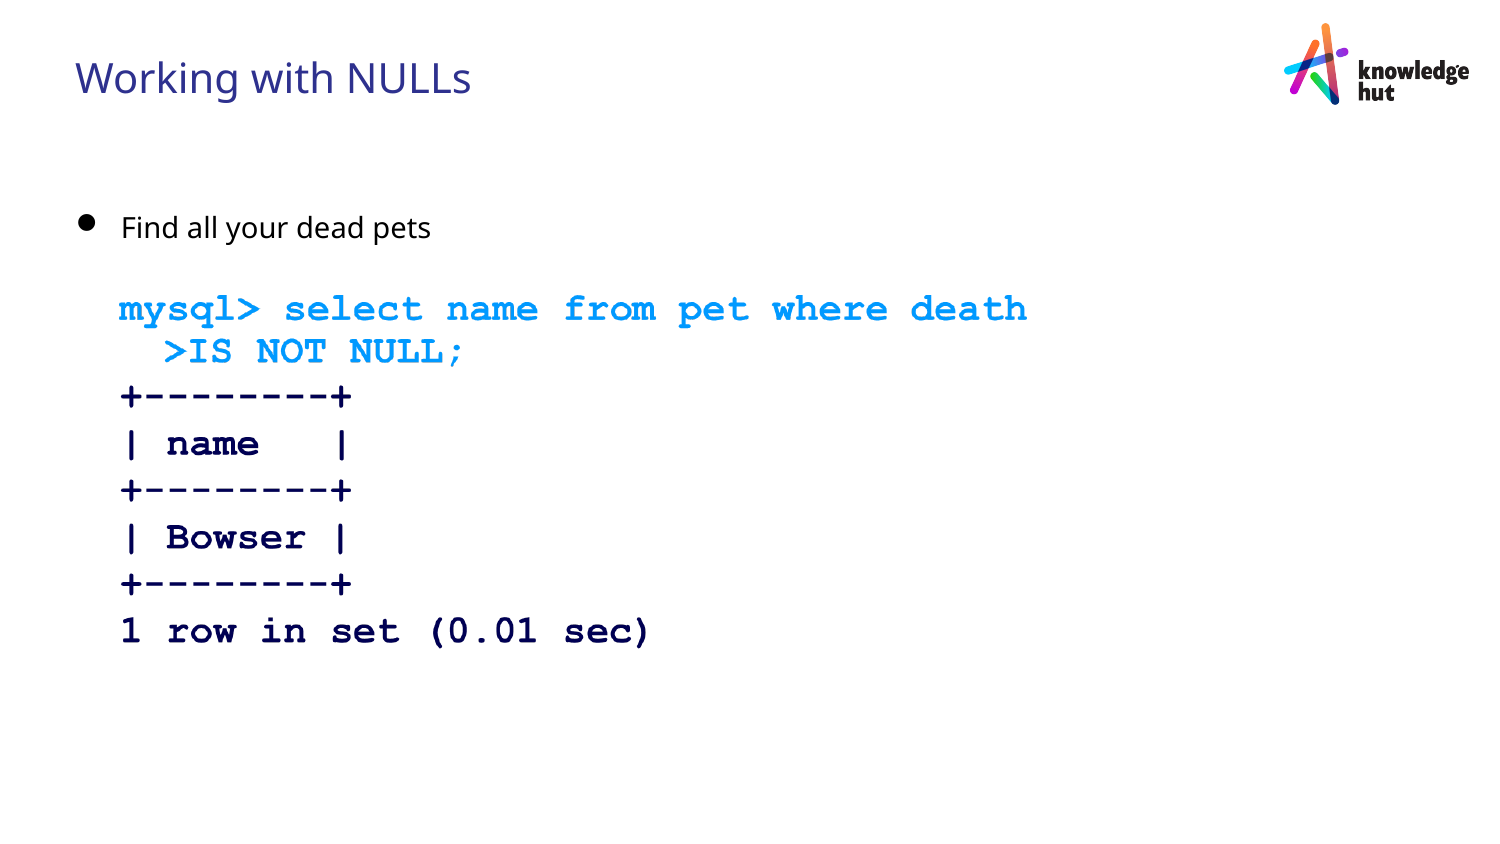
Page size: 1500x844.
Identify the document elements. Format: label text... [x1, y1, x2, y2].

picture [1284, 23, 1469, 105]
picture [95, 272, 1051, 678]
text_box Working with NULLs [60, 43, 487, 109]
text_box Find all your dead pets [61, 202, 885, 252]
